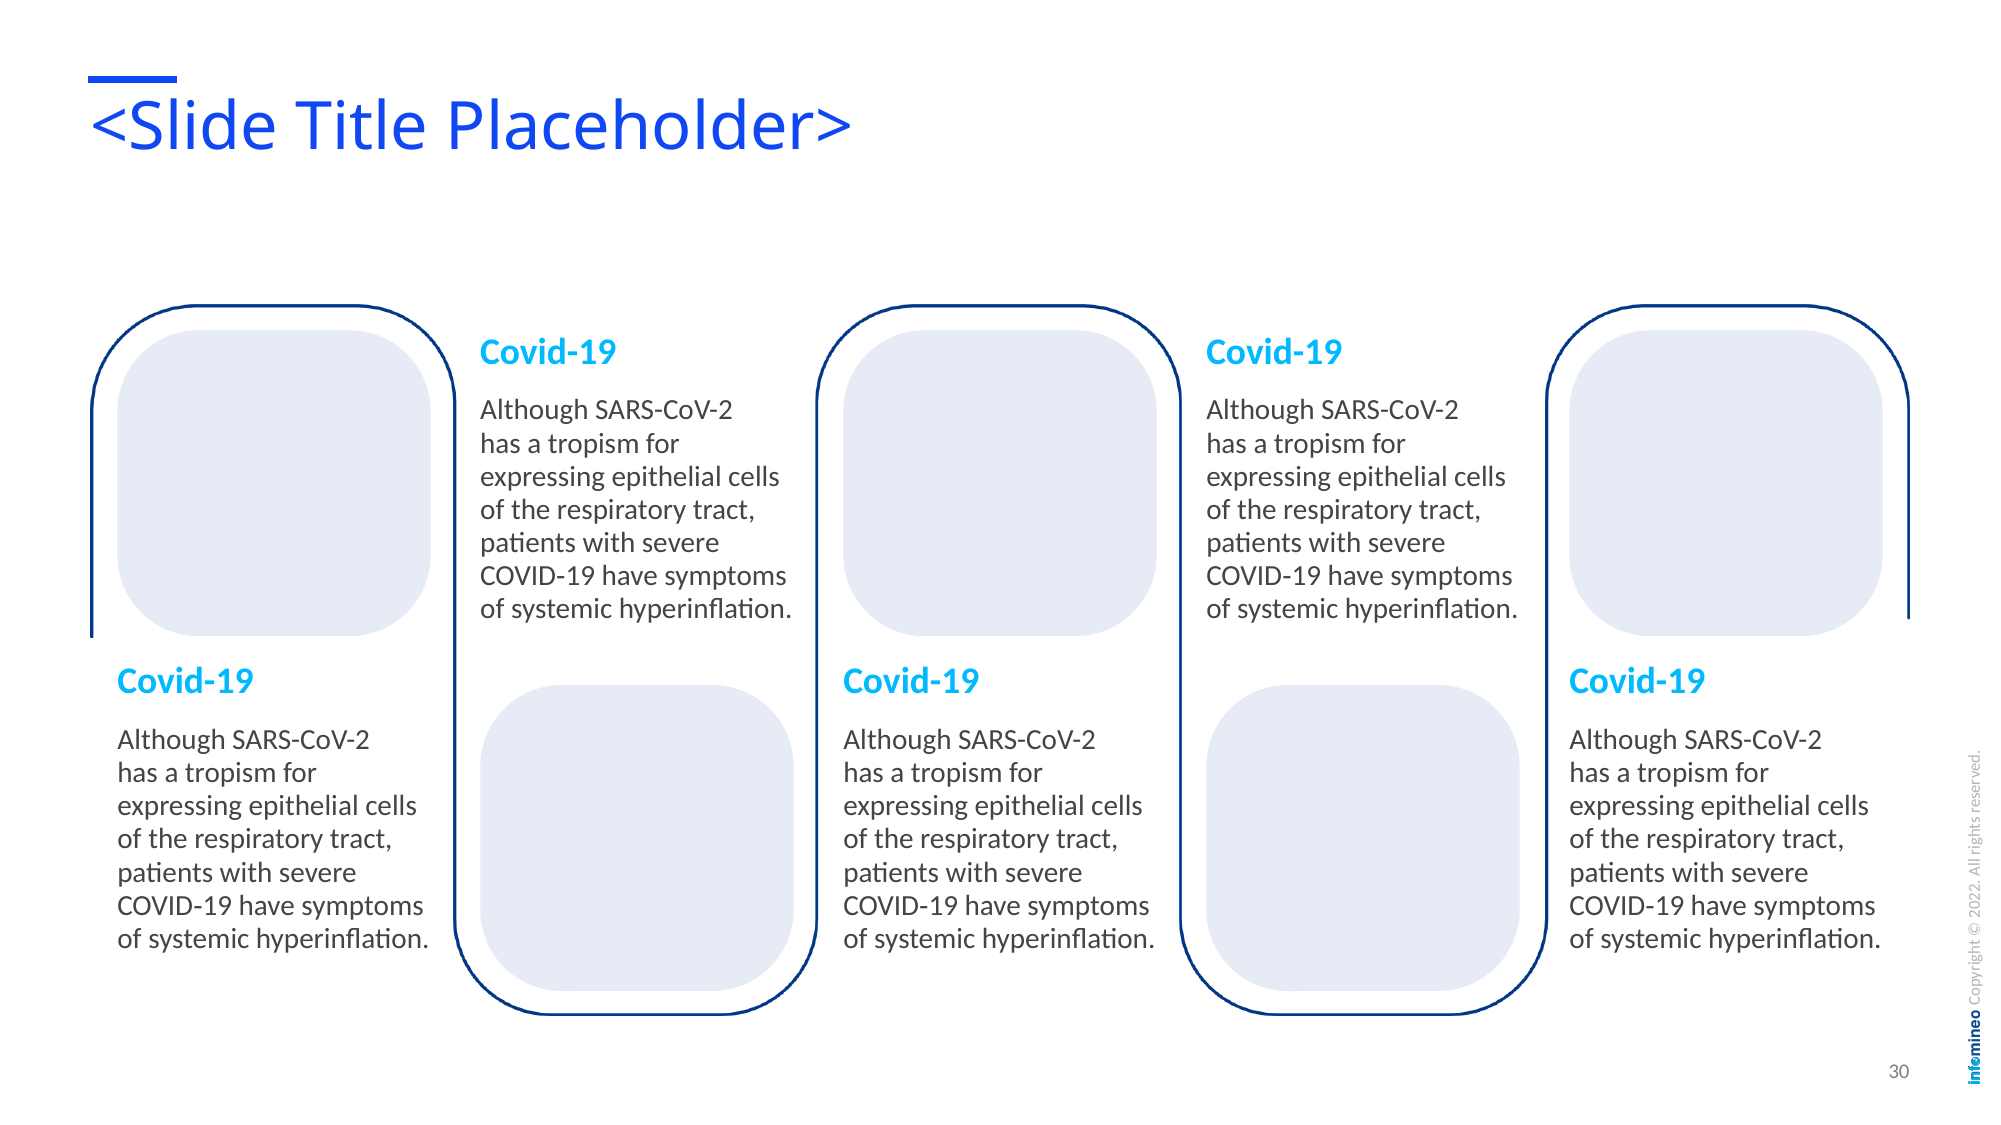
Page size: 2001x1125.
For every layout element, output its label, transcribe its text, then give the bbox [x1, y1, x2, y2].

picture [1969, 1011, 1980, 1066]
picture [90, 304, 1910, 1016]
title <Slide Title Placeholder> [90, 91, 1910, 280]
